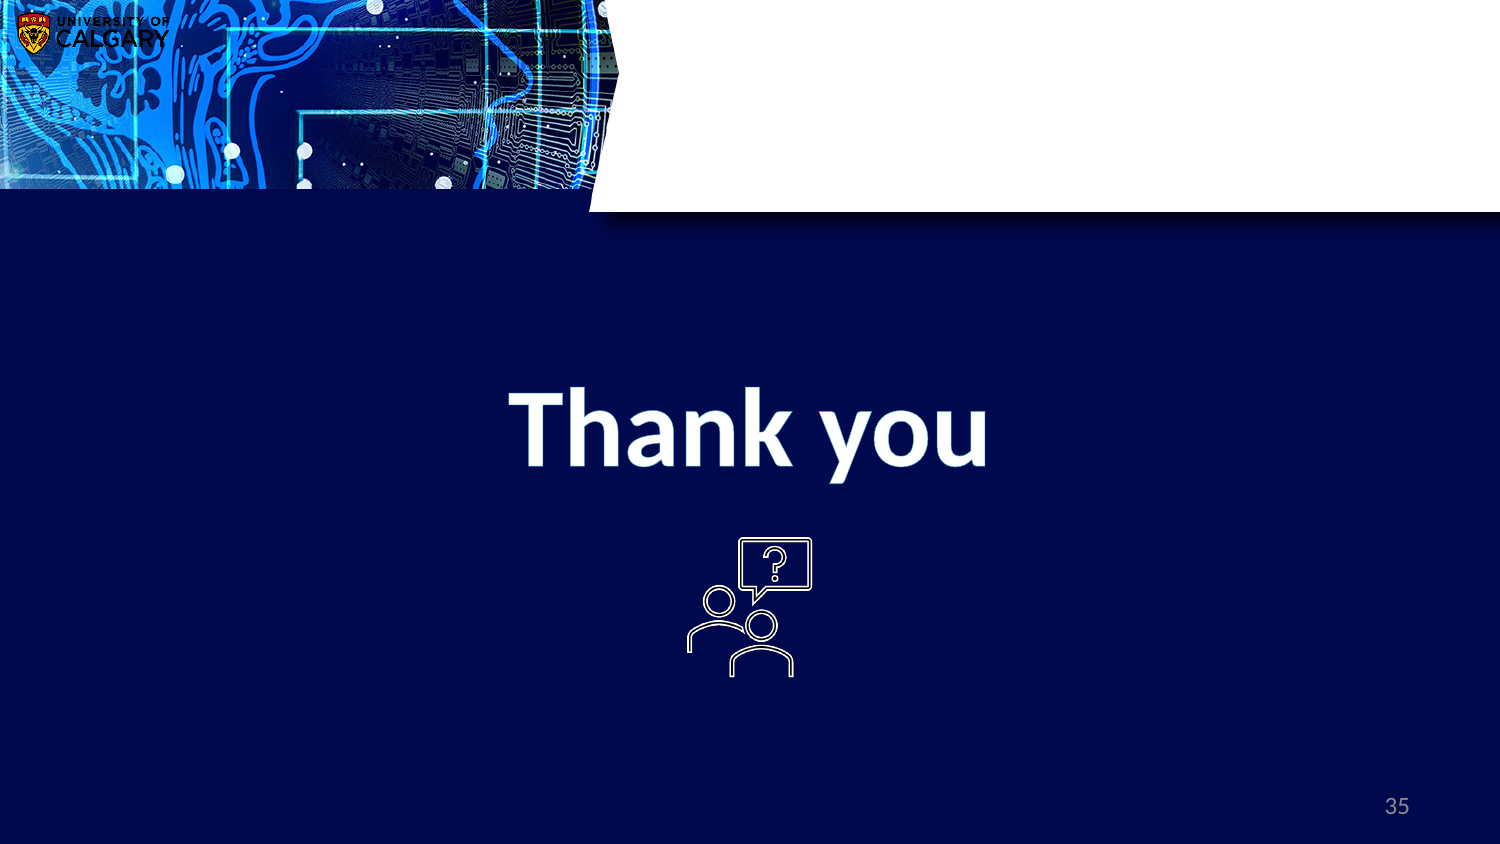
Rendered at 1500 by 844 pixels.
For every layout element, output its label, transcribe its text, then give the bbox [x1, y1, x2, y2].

text_box Thank you [492, 346, 1008, 497]
slide_number 35 [1074, 782, 1425, 827]
picture [0, 0, 1500, 844]
